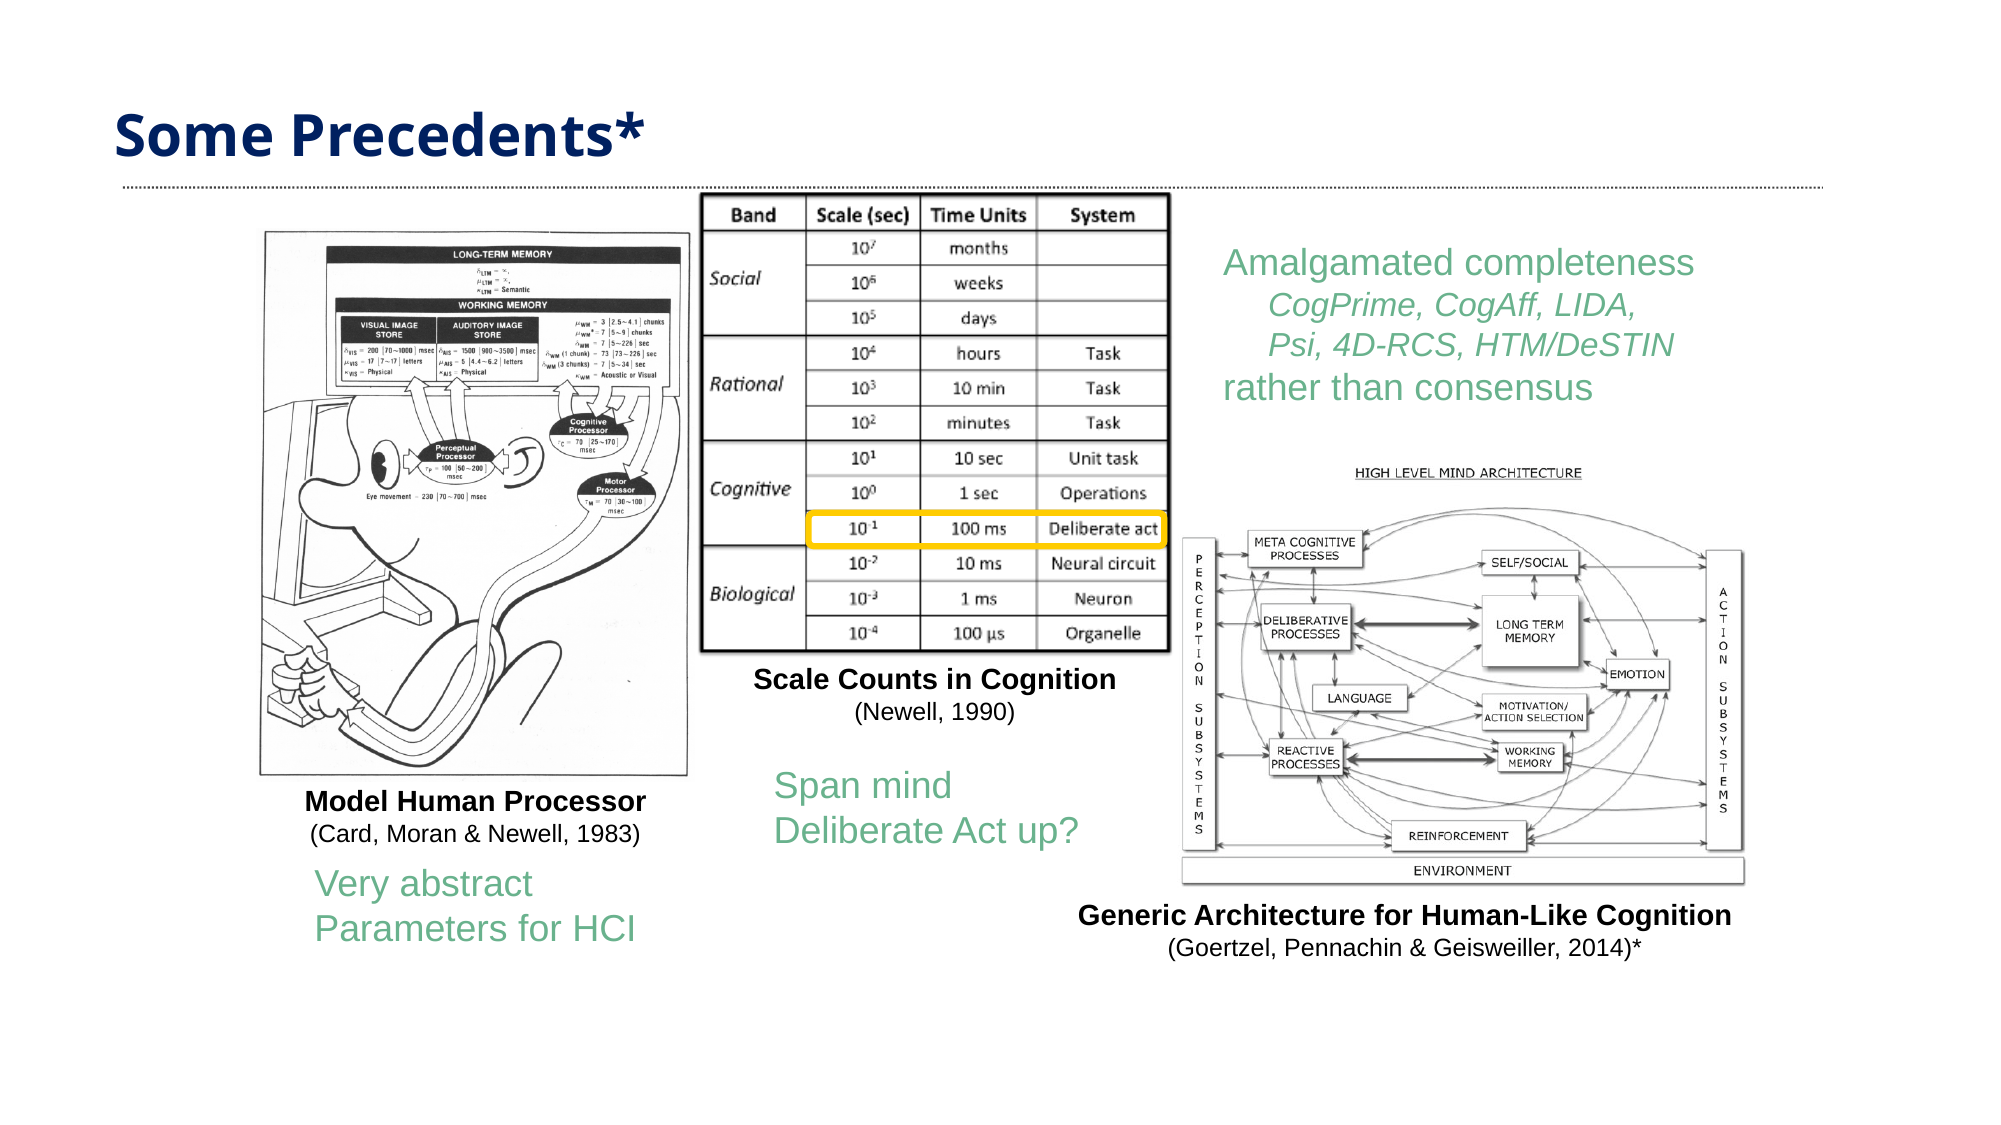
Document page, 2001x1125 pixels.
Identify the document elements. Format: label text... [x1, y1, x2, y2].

title Some Precedents* [99, 66, 1900, 210]
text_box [695, 191, 1175, 734]
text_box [256, 228, 695, 856]
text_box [1060, 466, 1750, 971]
text_box Span mind Deliberate Act up? [758, 754, 1060, 859]
text_box Amalgamated completeness CogPrime, CogAff, LIDA, Psi, 4D-RCS, HTM/DeSTIN rather than consensus [1208, 230, 1716, 416]
text_box Very abstract Parameters for HCI [299, 856, 653, 957]
